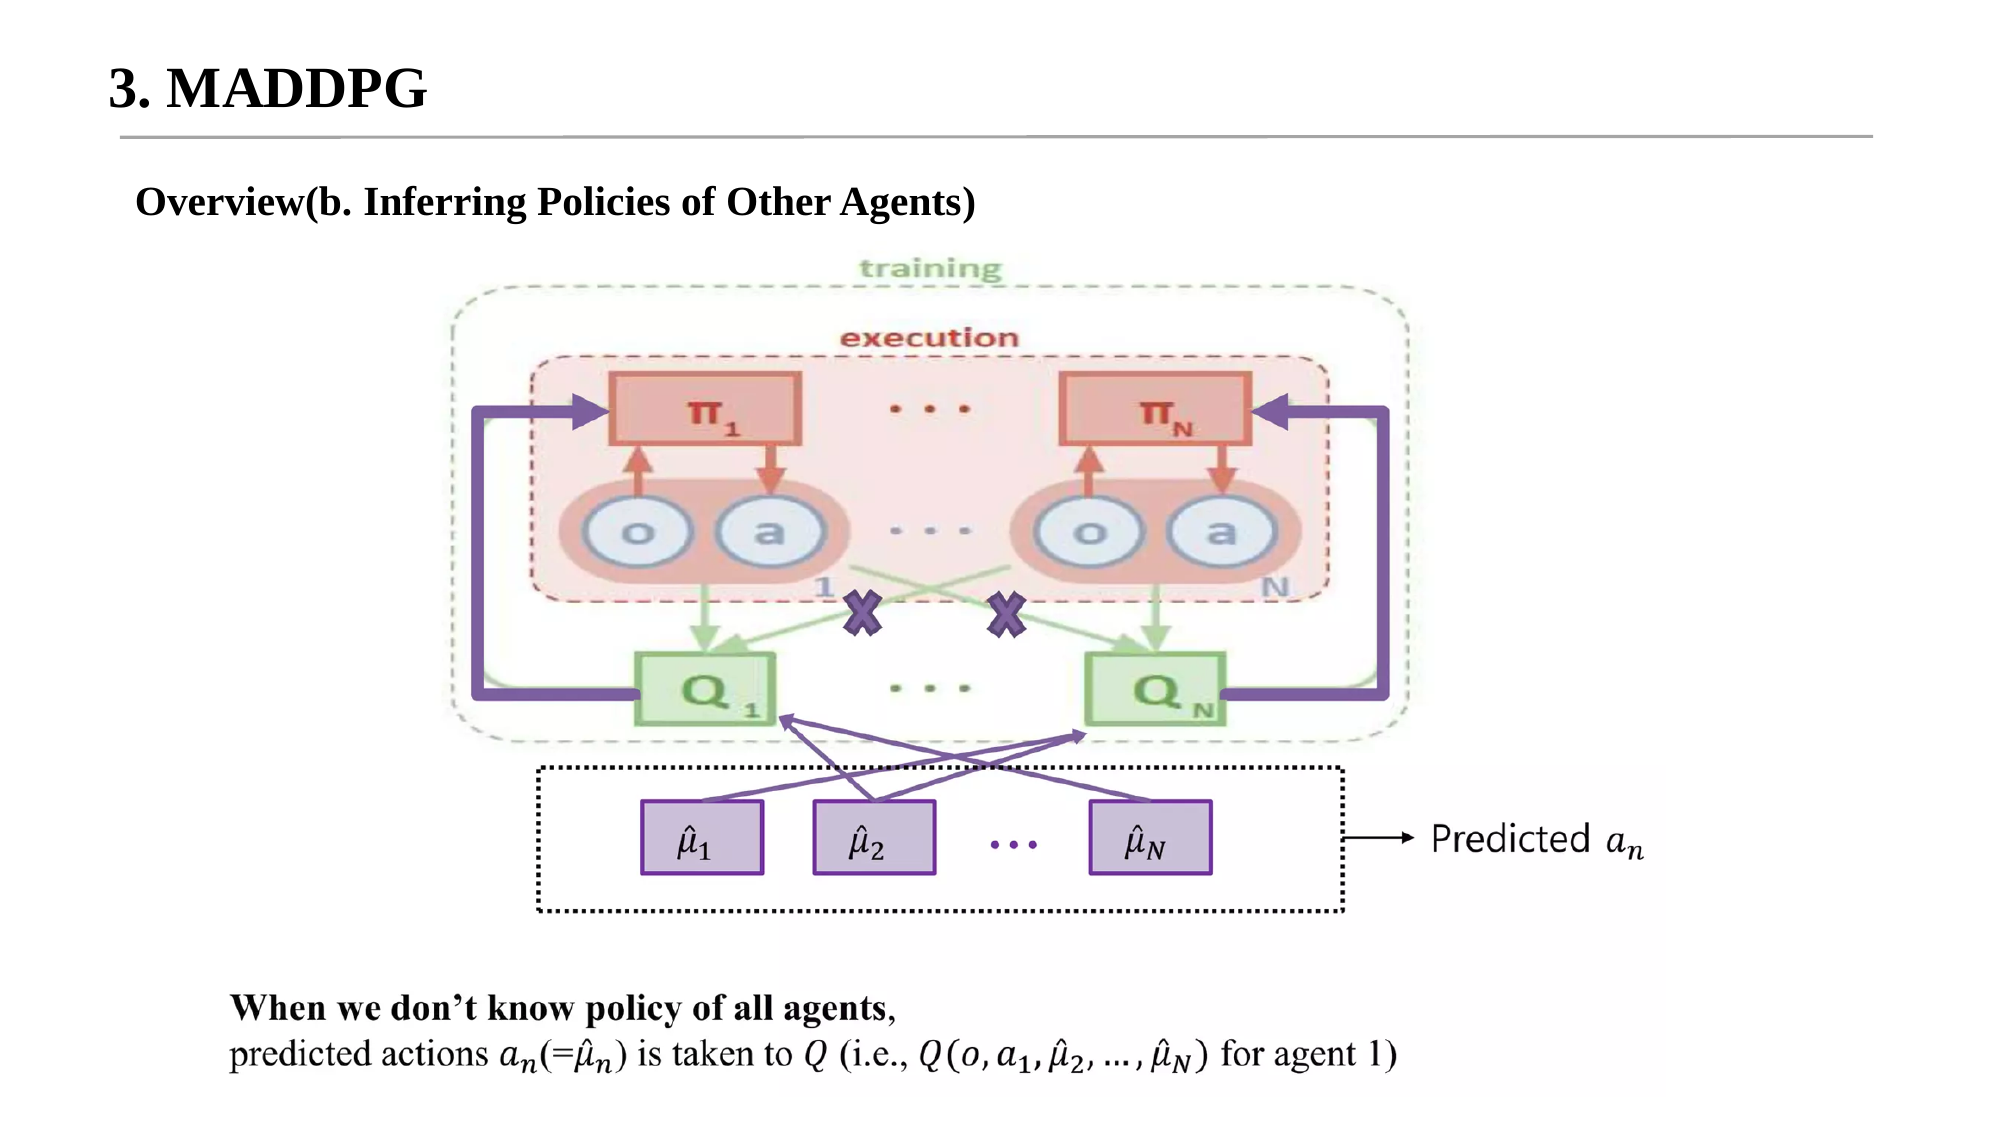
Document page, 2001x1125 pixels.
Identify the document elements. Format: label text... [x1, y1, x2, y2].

picture [222, 239, 1666, 1097]
title 3. MADDPG [93, 40, 585, 137]
list Overview(b. Inferring Policies of Other Agents) [119, 171, 1014, 233]
